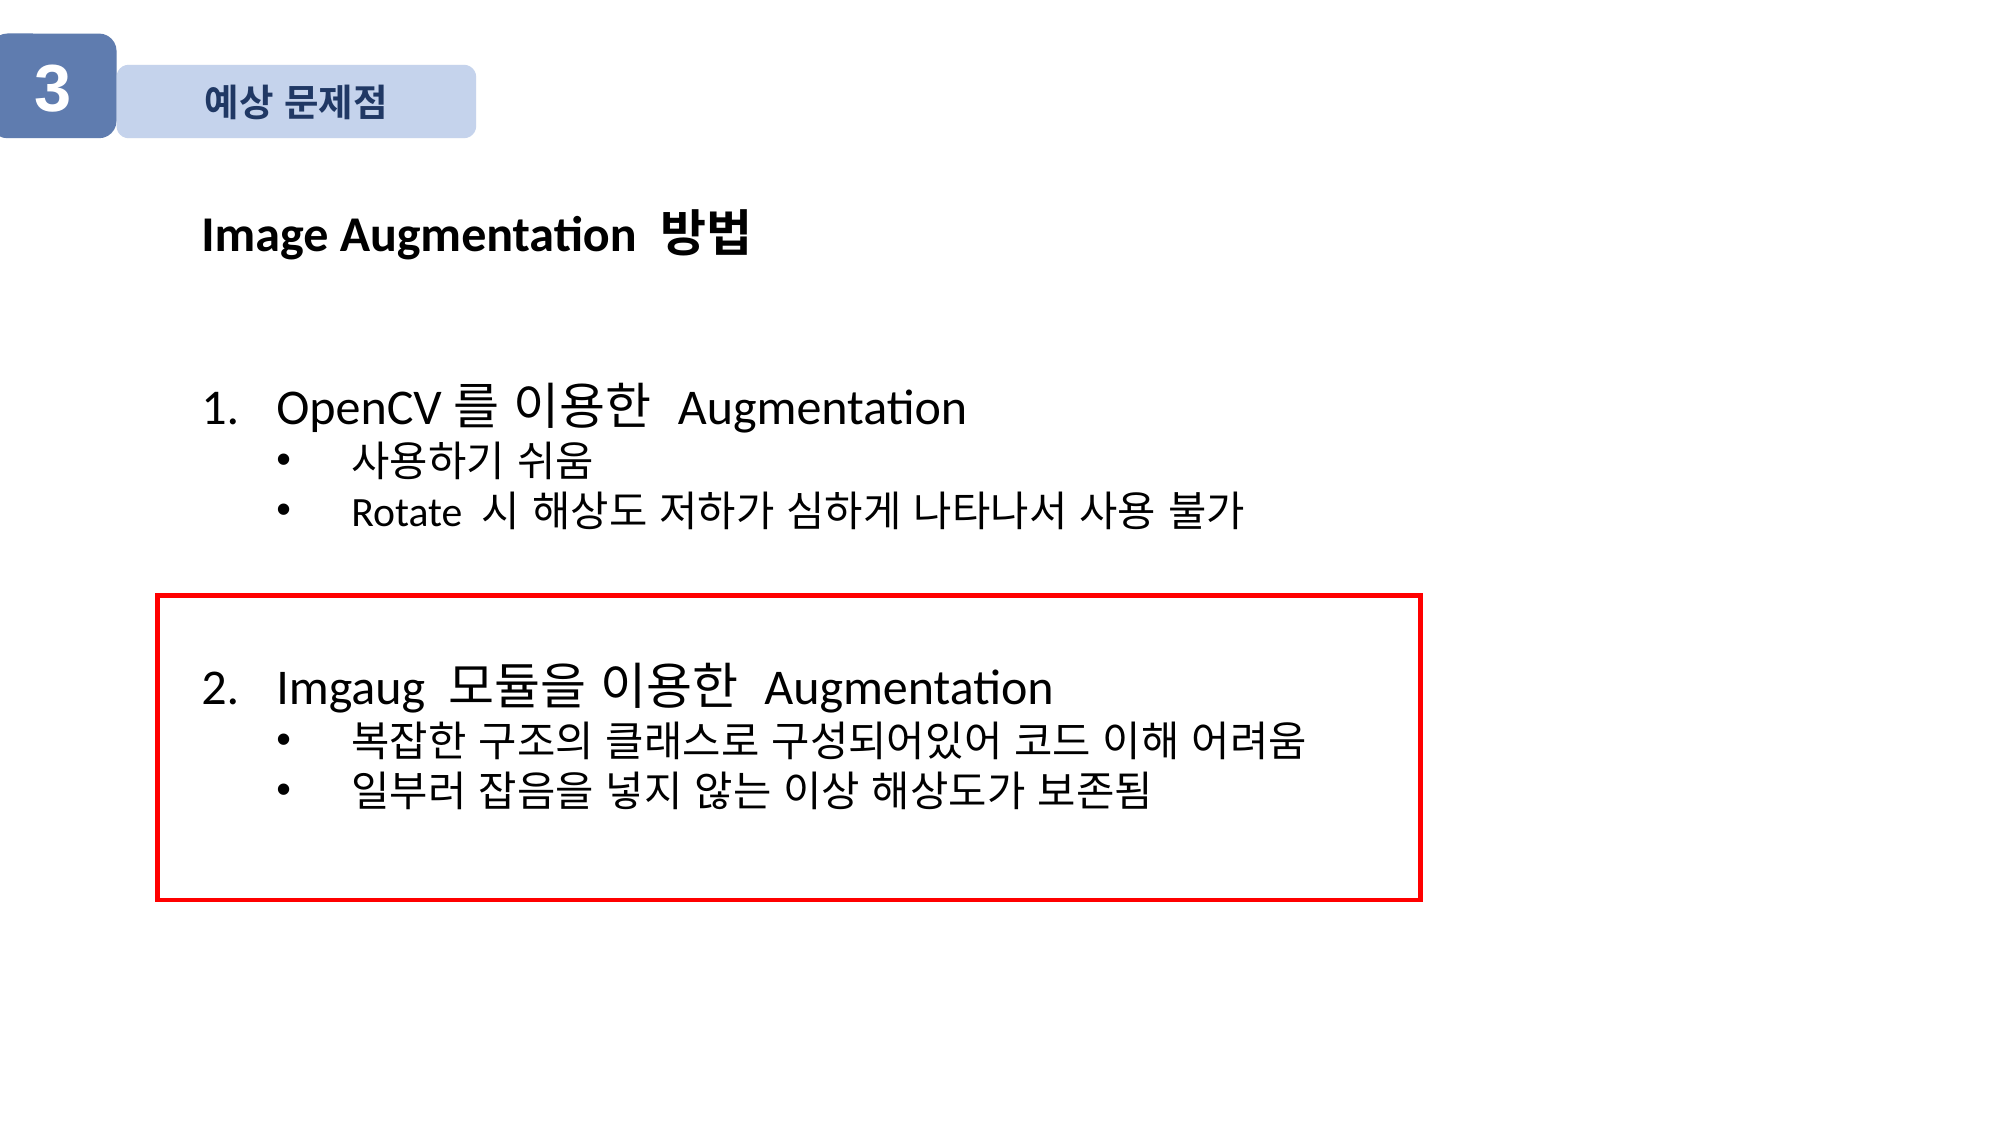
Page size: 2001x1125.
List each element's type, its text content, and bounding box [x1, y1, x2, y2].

text_box Image Augmentation 방법 [186, 194, 1822, 270]
text_box [157, 594, 1421, 901]
text_box 3 [0, 28, 313, 151]
text_box OpenCV를 이용한 Augmentation 사용하기 쉬움 Rotate 시 해상도 저하가 심하게 나타나서 사용 불가 Imgaug 모듈을 이용한 Augmentation 복잡한 구조의 클래스로 구성되어있어 코드 이해 어려움 일부러 잡음을 넣지 않는 이상 해상도가 보존됨 [186, 367, 1833, 883]
text_box 예상 문제점 [115, 63, 478, 140]
